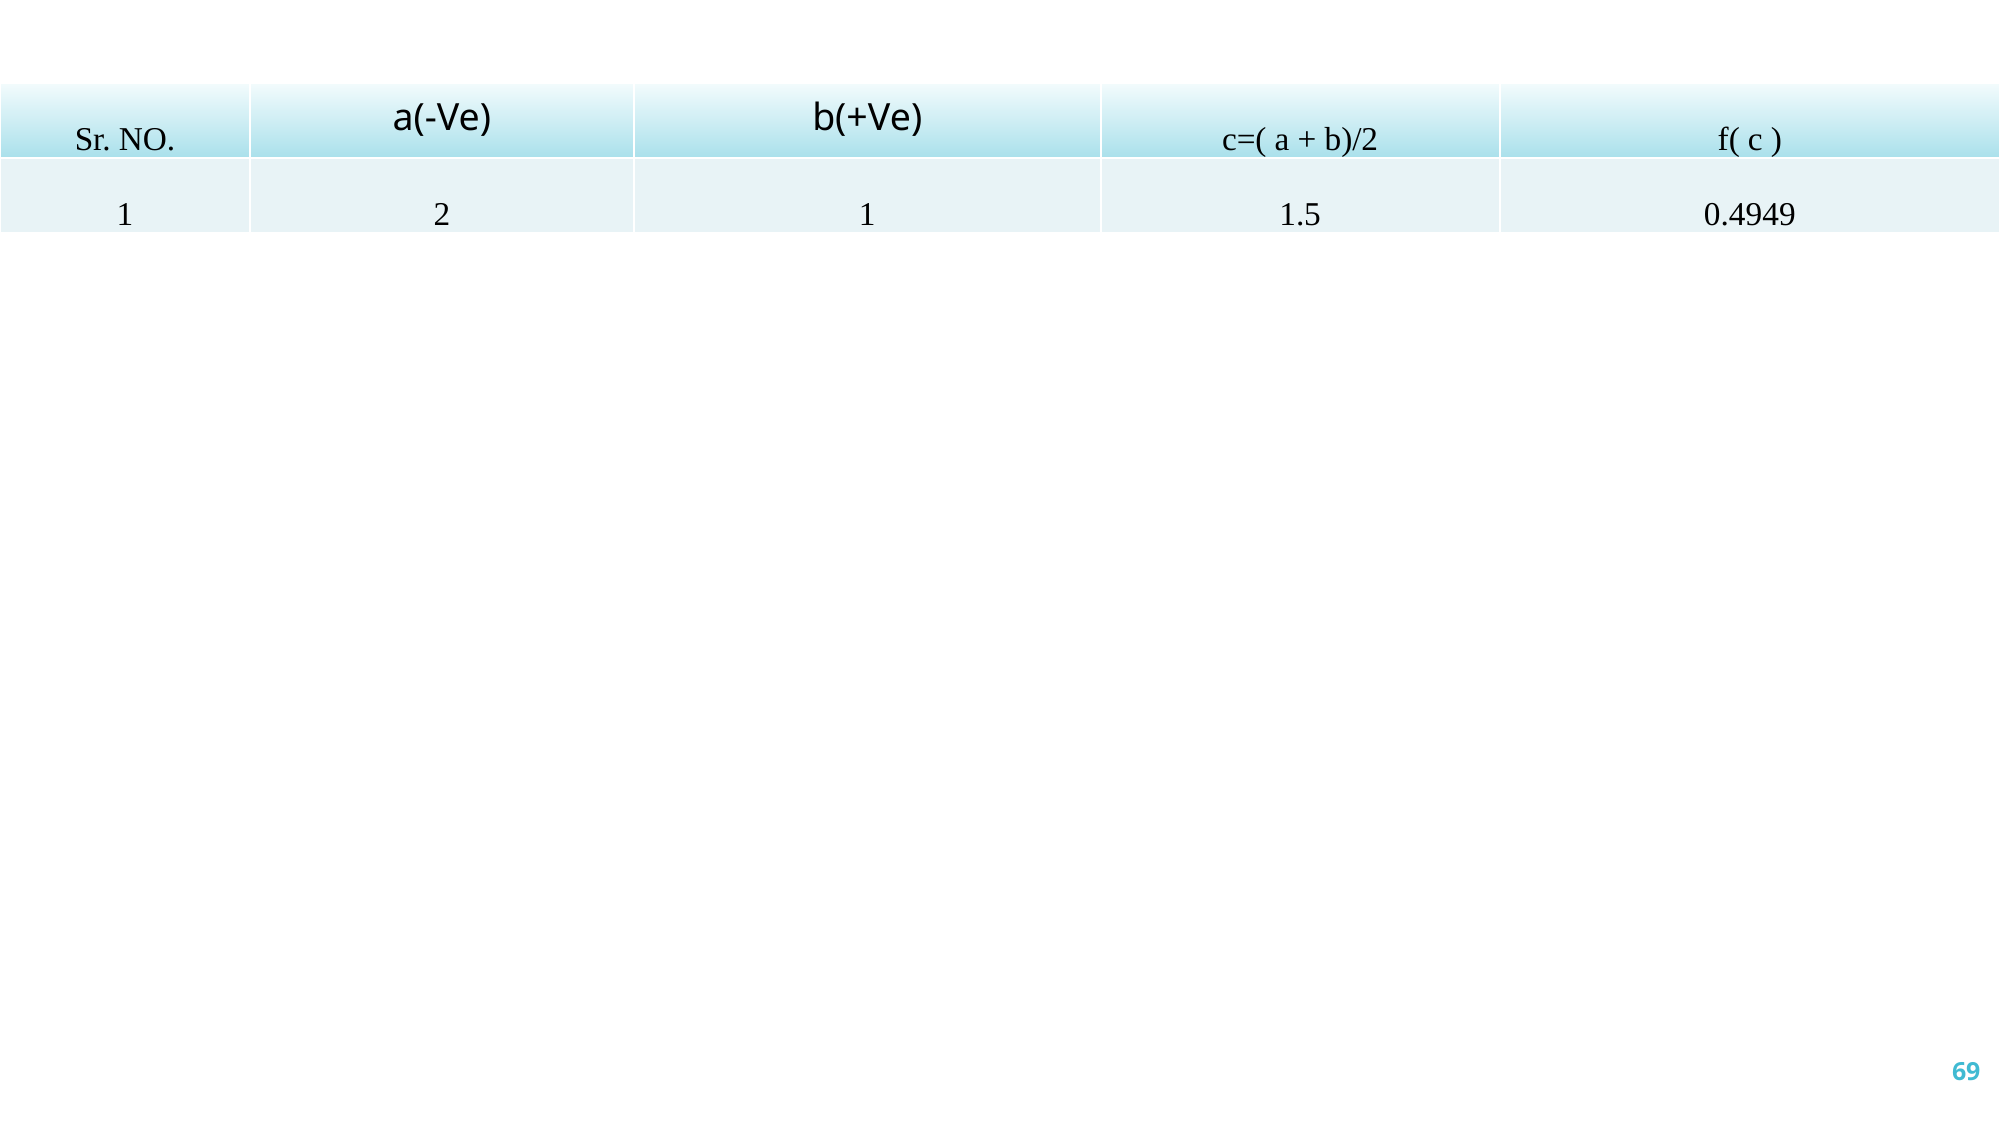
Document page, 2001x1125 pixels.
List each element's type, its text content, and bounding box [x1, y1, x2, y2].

table_header c=( a + b)/2 [1102, 84, 1499, 157]
table_header Sr. NO. [1, 84, 249, 157]
table_cell 1 [1, 159, 249, 232]
slide_number 69 [1744, 1042, 1996, 1103]
table_header b(+Ve) [635, 84, 1100, 157]
table_cell 1 [635, 159, 1100, 232]
table_cell 2 [251, 159, 633, 232]
table_header f( c ) [1501, 84, 1999, 157]
table_header a(-Ve) [251, 84, 633, 157]
table_cell 1.5 [1102, 159, 1499, 232]
table_cell 0.4949 [1501, 159, 1999, 232]
